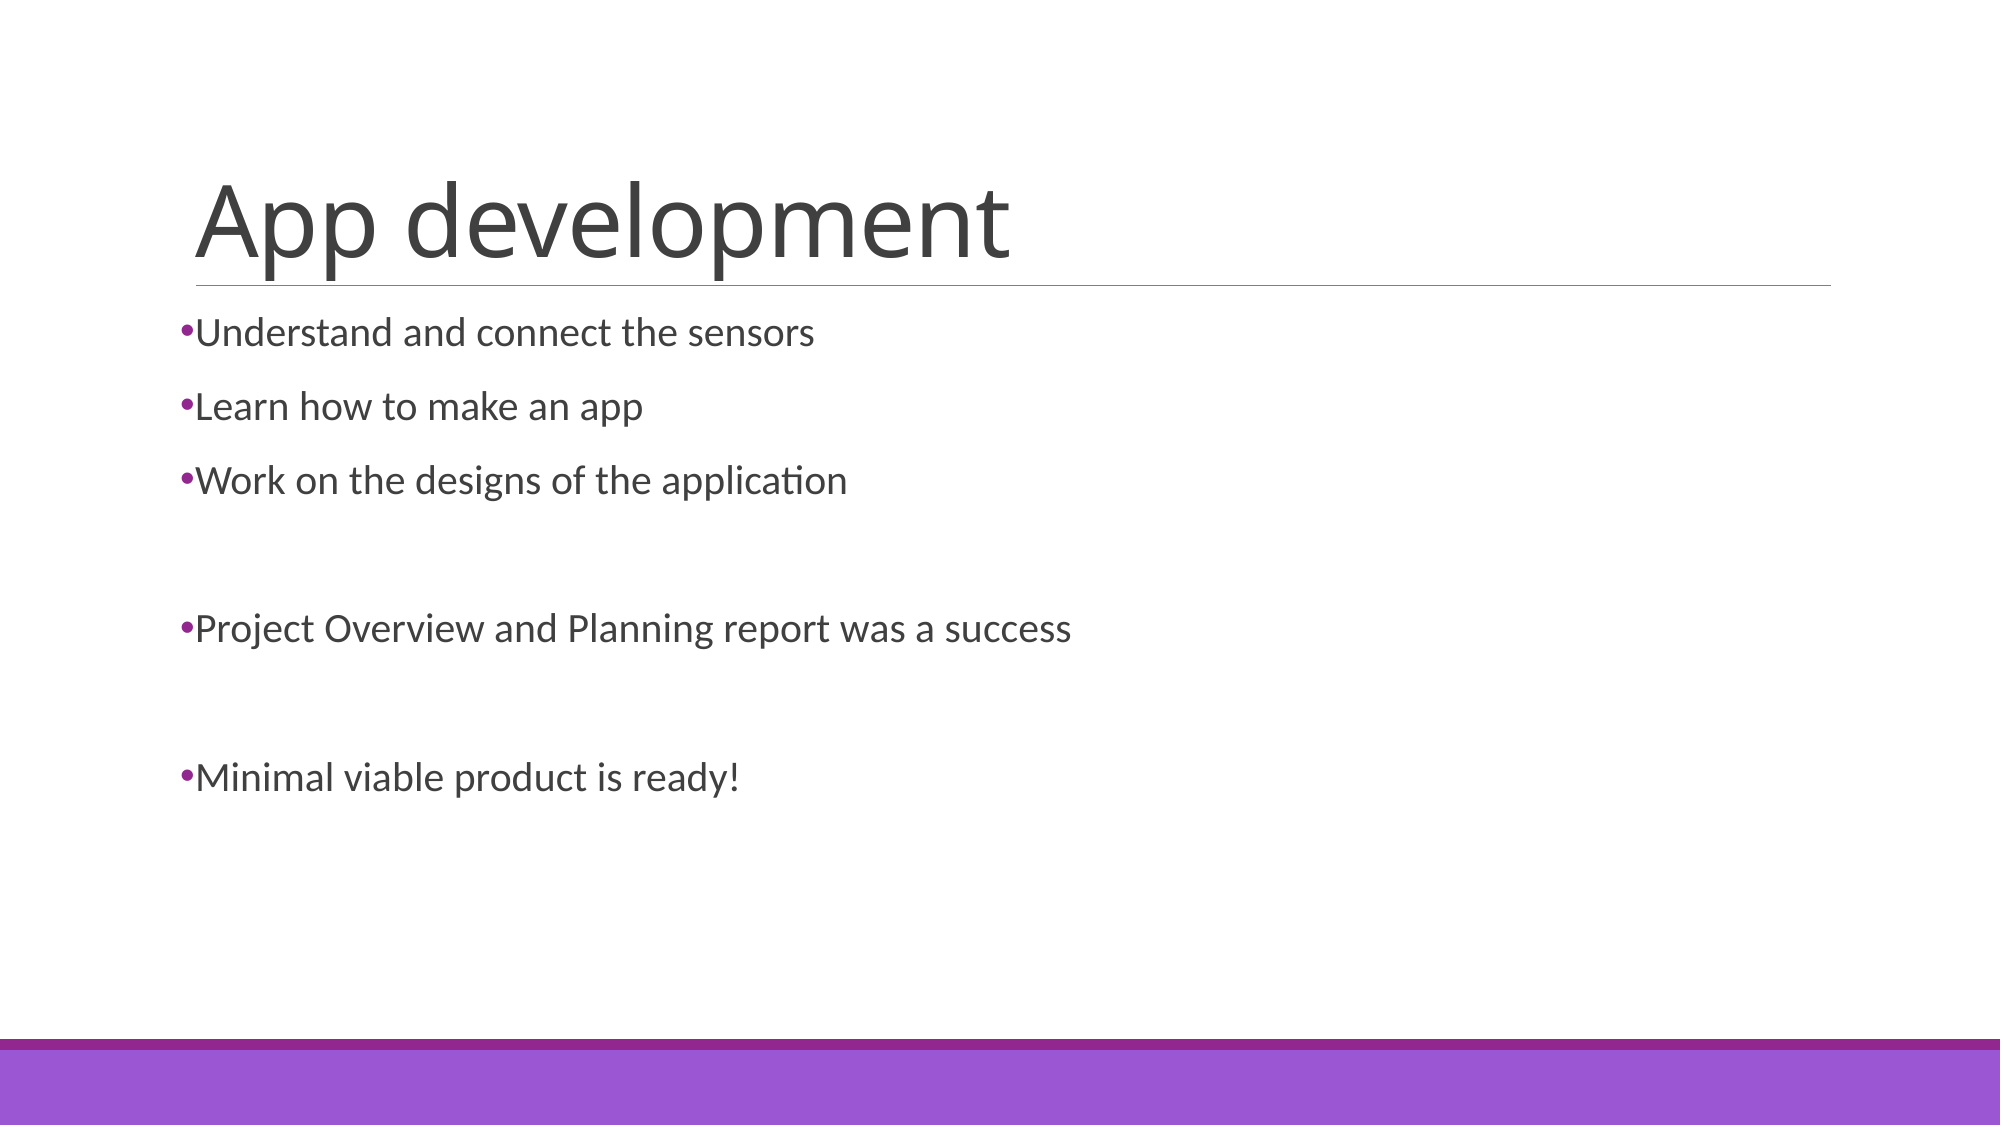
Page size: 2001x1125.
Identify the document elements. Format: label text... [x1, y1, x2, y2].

list Understand and connect the sensors Learn how to make an app Work on the designs of the application Project Overview and Planning report was a success Minimal viable product is ready! [180, 302, 1830, 963]
title App development [180, 47, 1830, 285]
